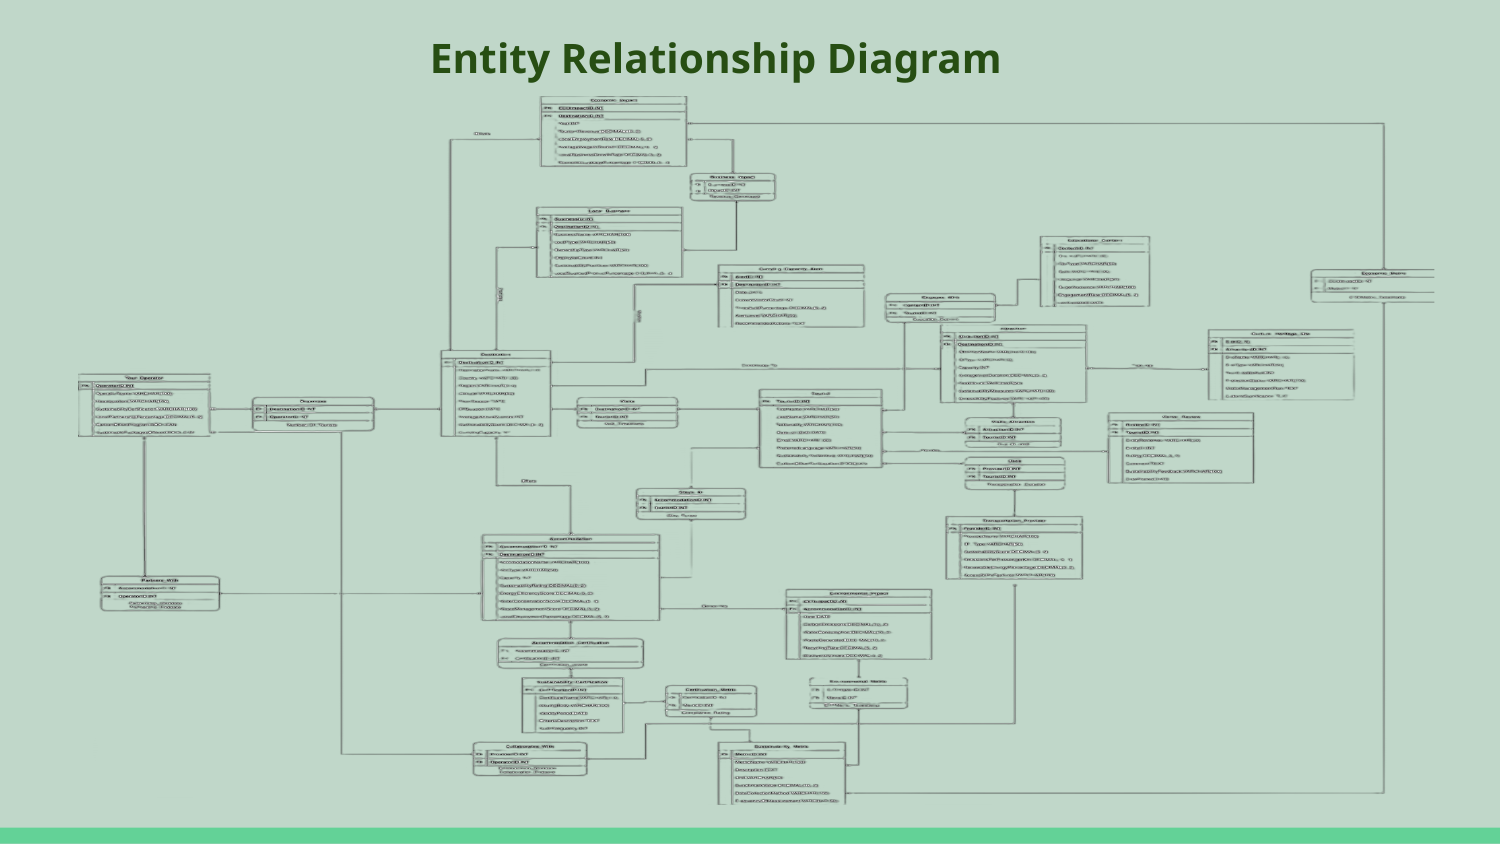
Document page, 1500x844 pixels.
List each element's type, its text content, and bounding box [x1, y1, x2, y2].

picture [55, 95, 1435, 805]
title Entity Relationship Diagram [17, 6, 1415, 101]
